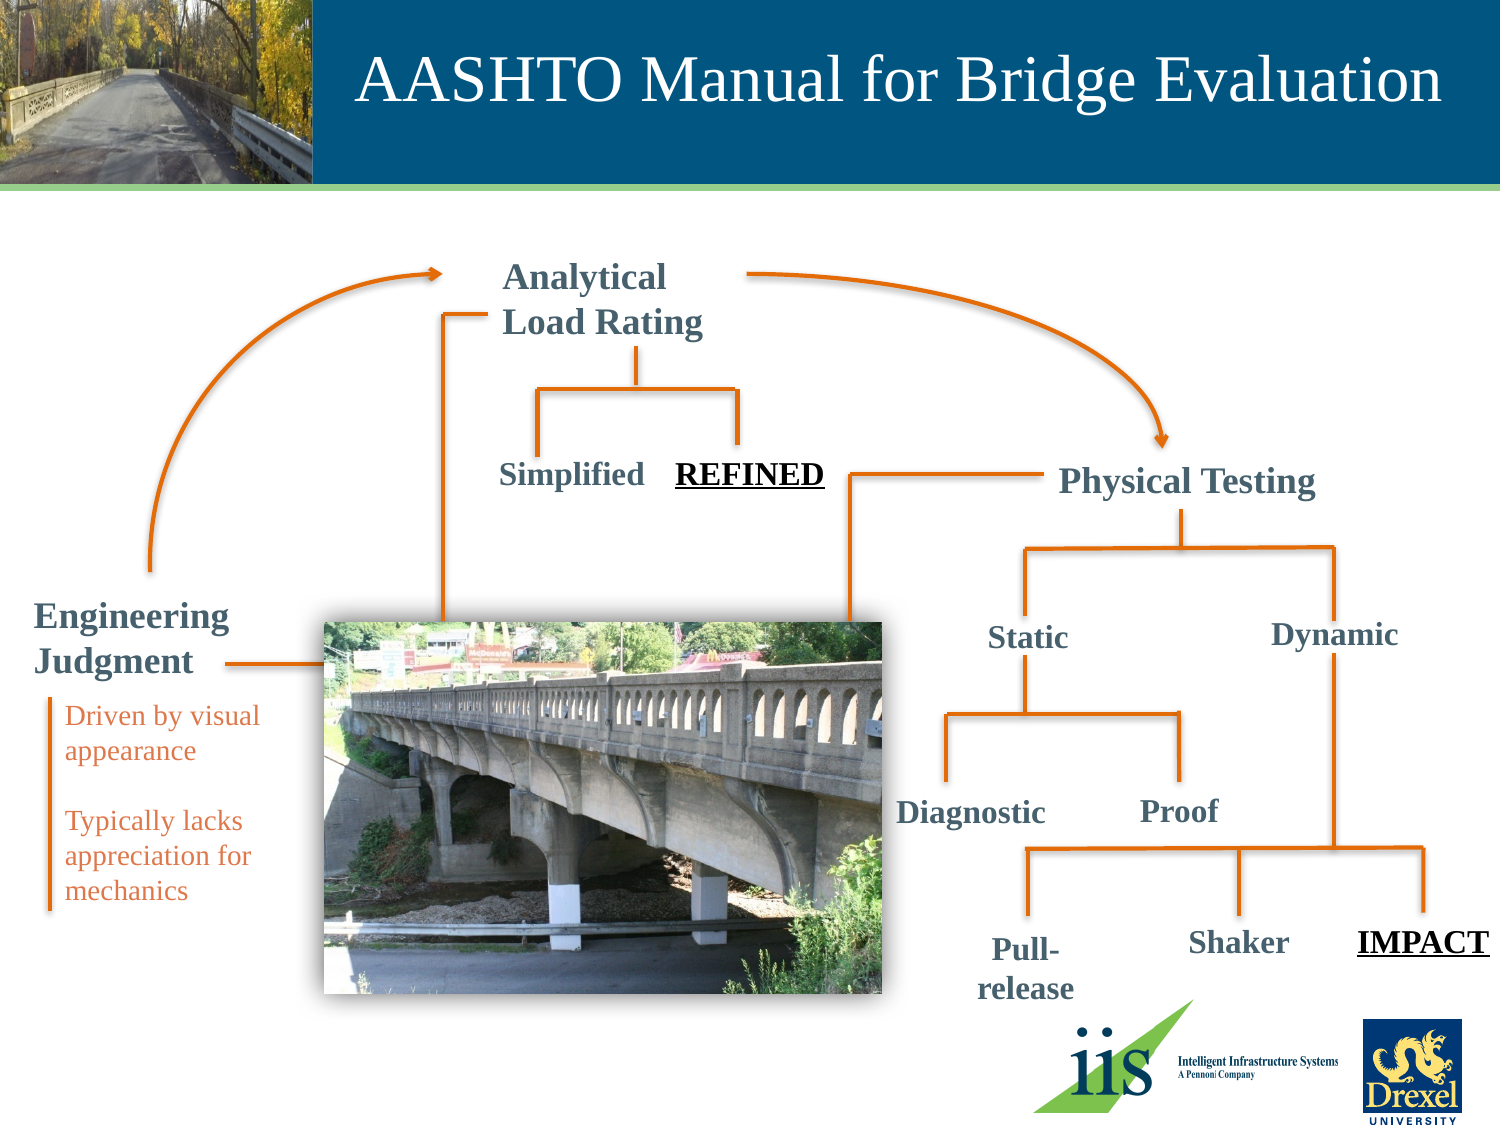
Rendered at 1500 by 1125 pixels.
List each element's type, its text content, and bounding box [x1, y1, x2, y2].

text_box Proof [1103, 781, 1256, 837]
text_box Physical Testing [1043, 448, 1350, 509]
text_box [1024, 546, 1334, 550]
text_box Analytical Load Rating [487, 244, 761, 350]
text_box Dynamic [1256, 604, 1500, 660]
picture [324, 622, 882, 994]
title AASHTO Manual for Bridge Evaluation [324, 12, 1475, 138]
text_box Shaker [1163, 912, 1316, 968]
text_box Driven by visual appearance Typically lacks appreciation for mechanics [50, 689, 319, 959]
picture [0, 0, 312, 184]
text_box Engineering Judgment [18, 583, 282, 688]
text_box Diagnostic [885, 782, 1142, 838]
text_box Pull-release [949, 919, 1102, 1014]
text_box [147, 266, 443, 573]
text_box Static [868, 607, 1188, 663]
text_box Simplified [481, 444, 650, 500]
text_box [743, 271, 1169, 449]
text_box REFINED [650, 444, 850, 500]
picture [1033, 999, 1338, 1113]
text_box IMPACT [1334, 912, 1500, 968]
